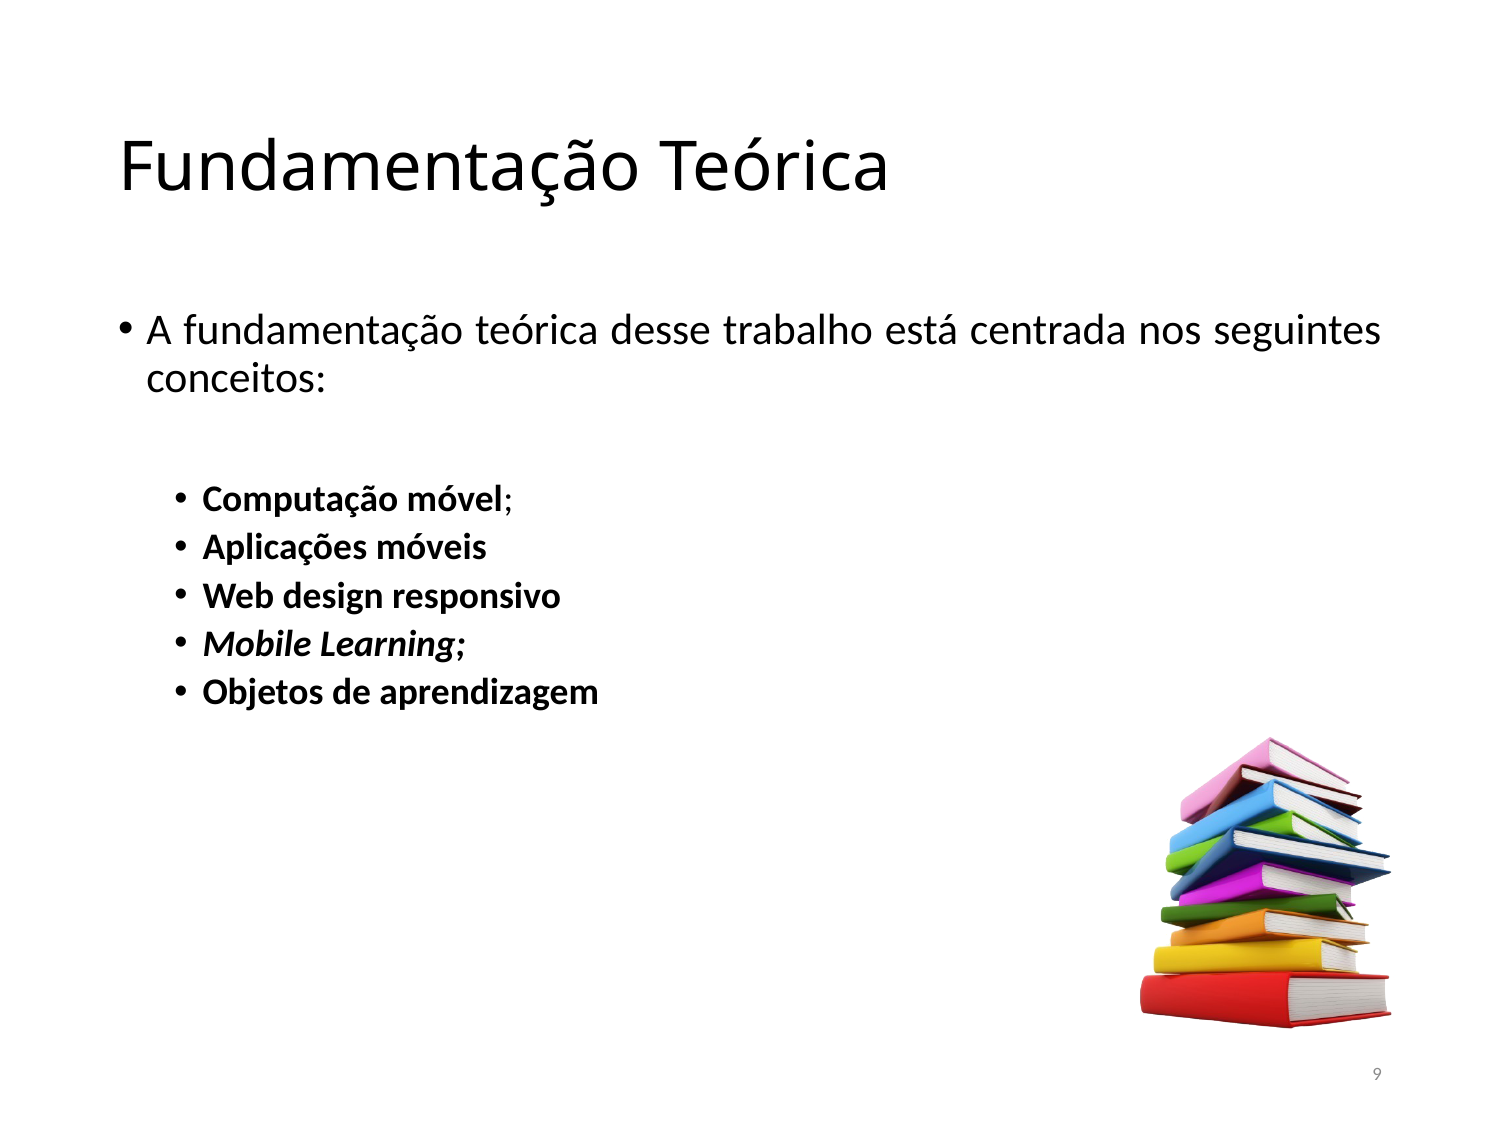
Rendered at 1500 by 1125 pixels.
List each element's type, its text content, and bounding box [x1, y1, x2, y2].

picture [1134, 729, 1397, 1036]
slide_number 9 [1059, 1042, 1397, 1103]
list A fundamentação teórica desse trabalho está centrada nos seguintes conceitos: Computação móvel; Aplicações móveis Web design responsivo Mobile Learning; Objetos de aprendizagem [103, 299, 1397, 1014]
title Fundamentação Teórica [103, 59, 1397, 278]
